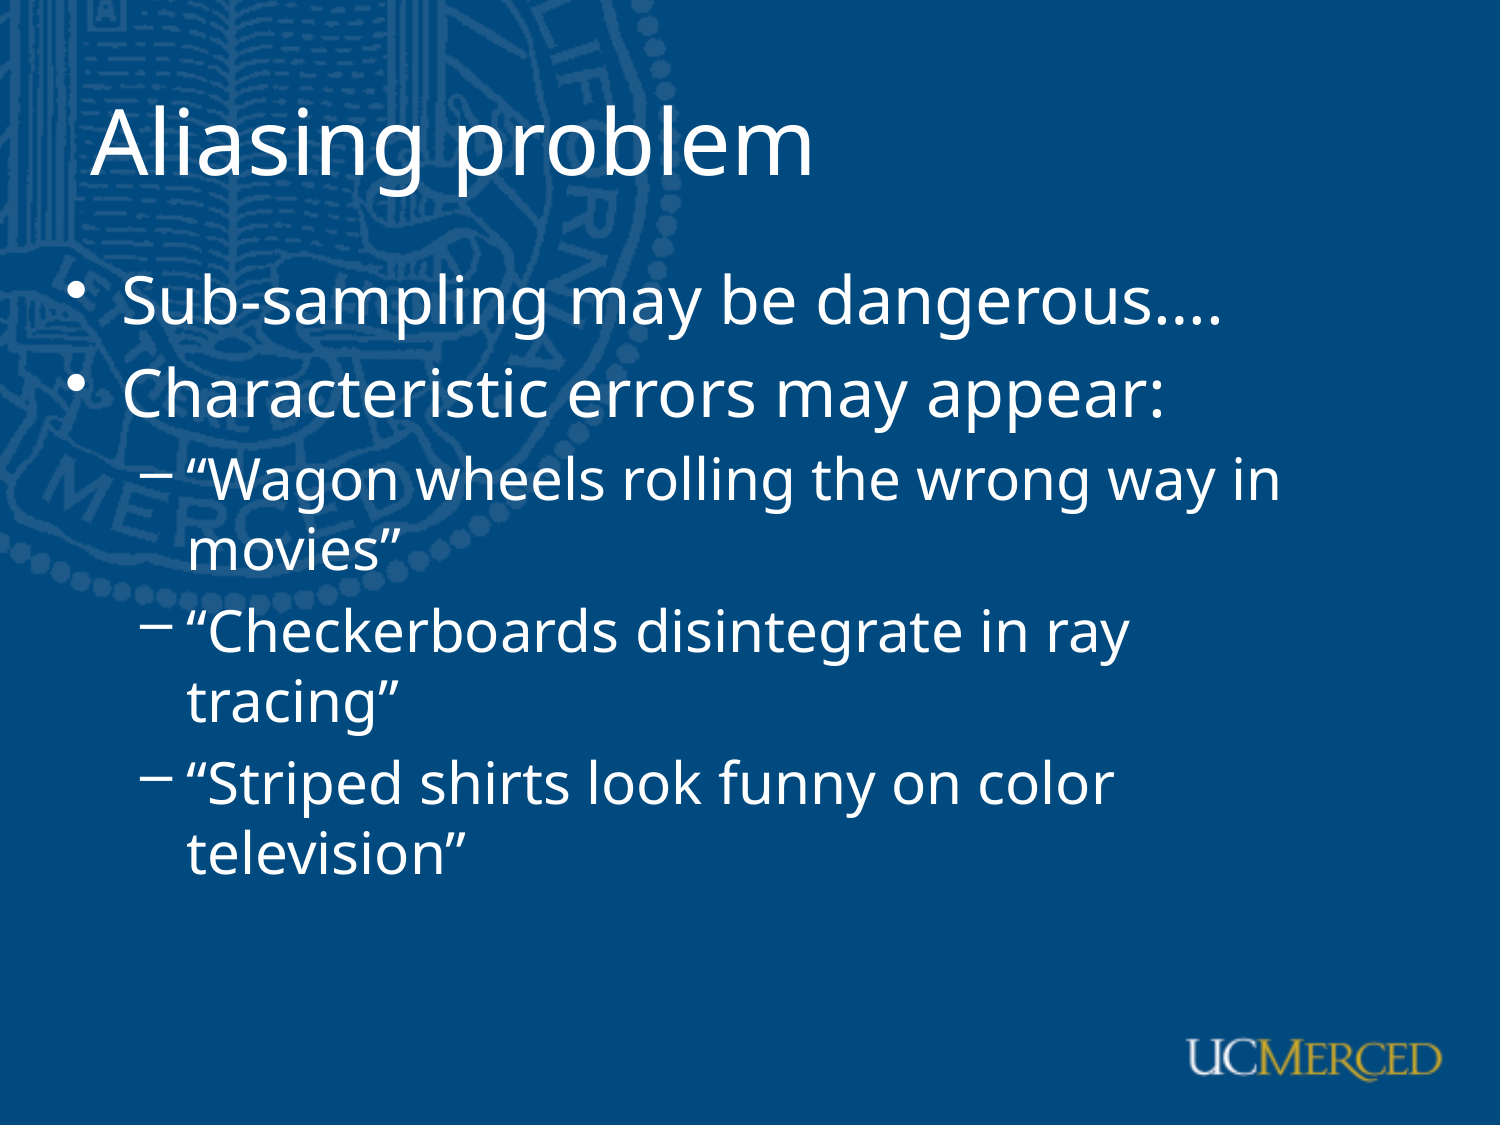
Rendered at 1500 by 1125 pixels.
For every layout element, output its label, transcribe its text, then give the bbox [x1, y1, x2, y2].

title Aliasing problem [75, 45, 1425, 233]
picture [0, 0, 1500, 1125]
list Sub-sampling may be dangerous…. Characteristic errors may appear: “Wagon wheels rolling the wrong way in movies” “Checkerboards disintegrate in ray tracing” “Striped shirts look funny on color television” [50, 249, 1325, 925]
